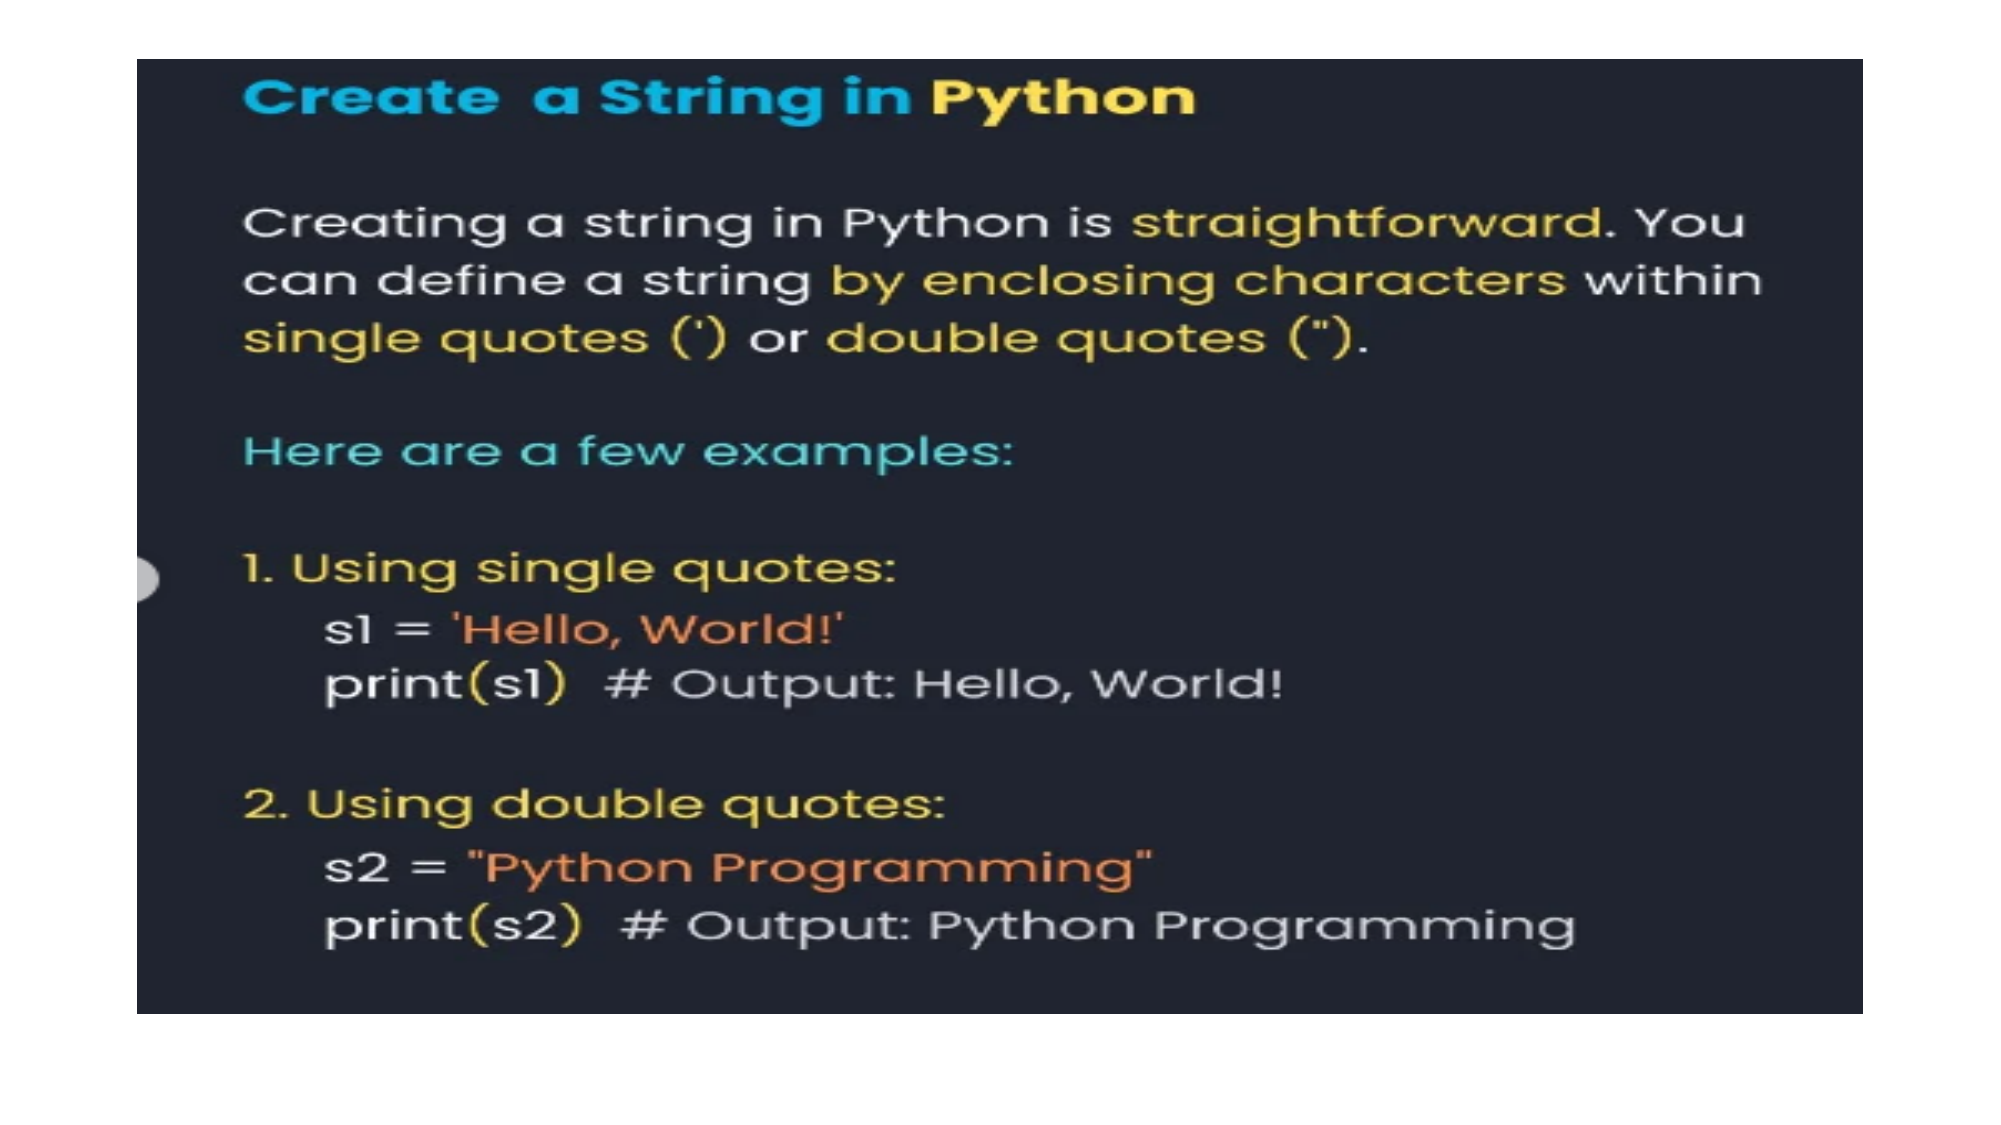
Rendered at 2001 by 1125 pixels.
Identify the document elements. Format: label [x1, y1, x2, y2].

picture [137, 59, 1863, 1014]
